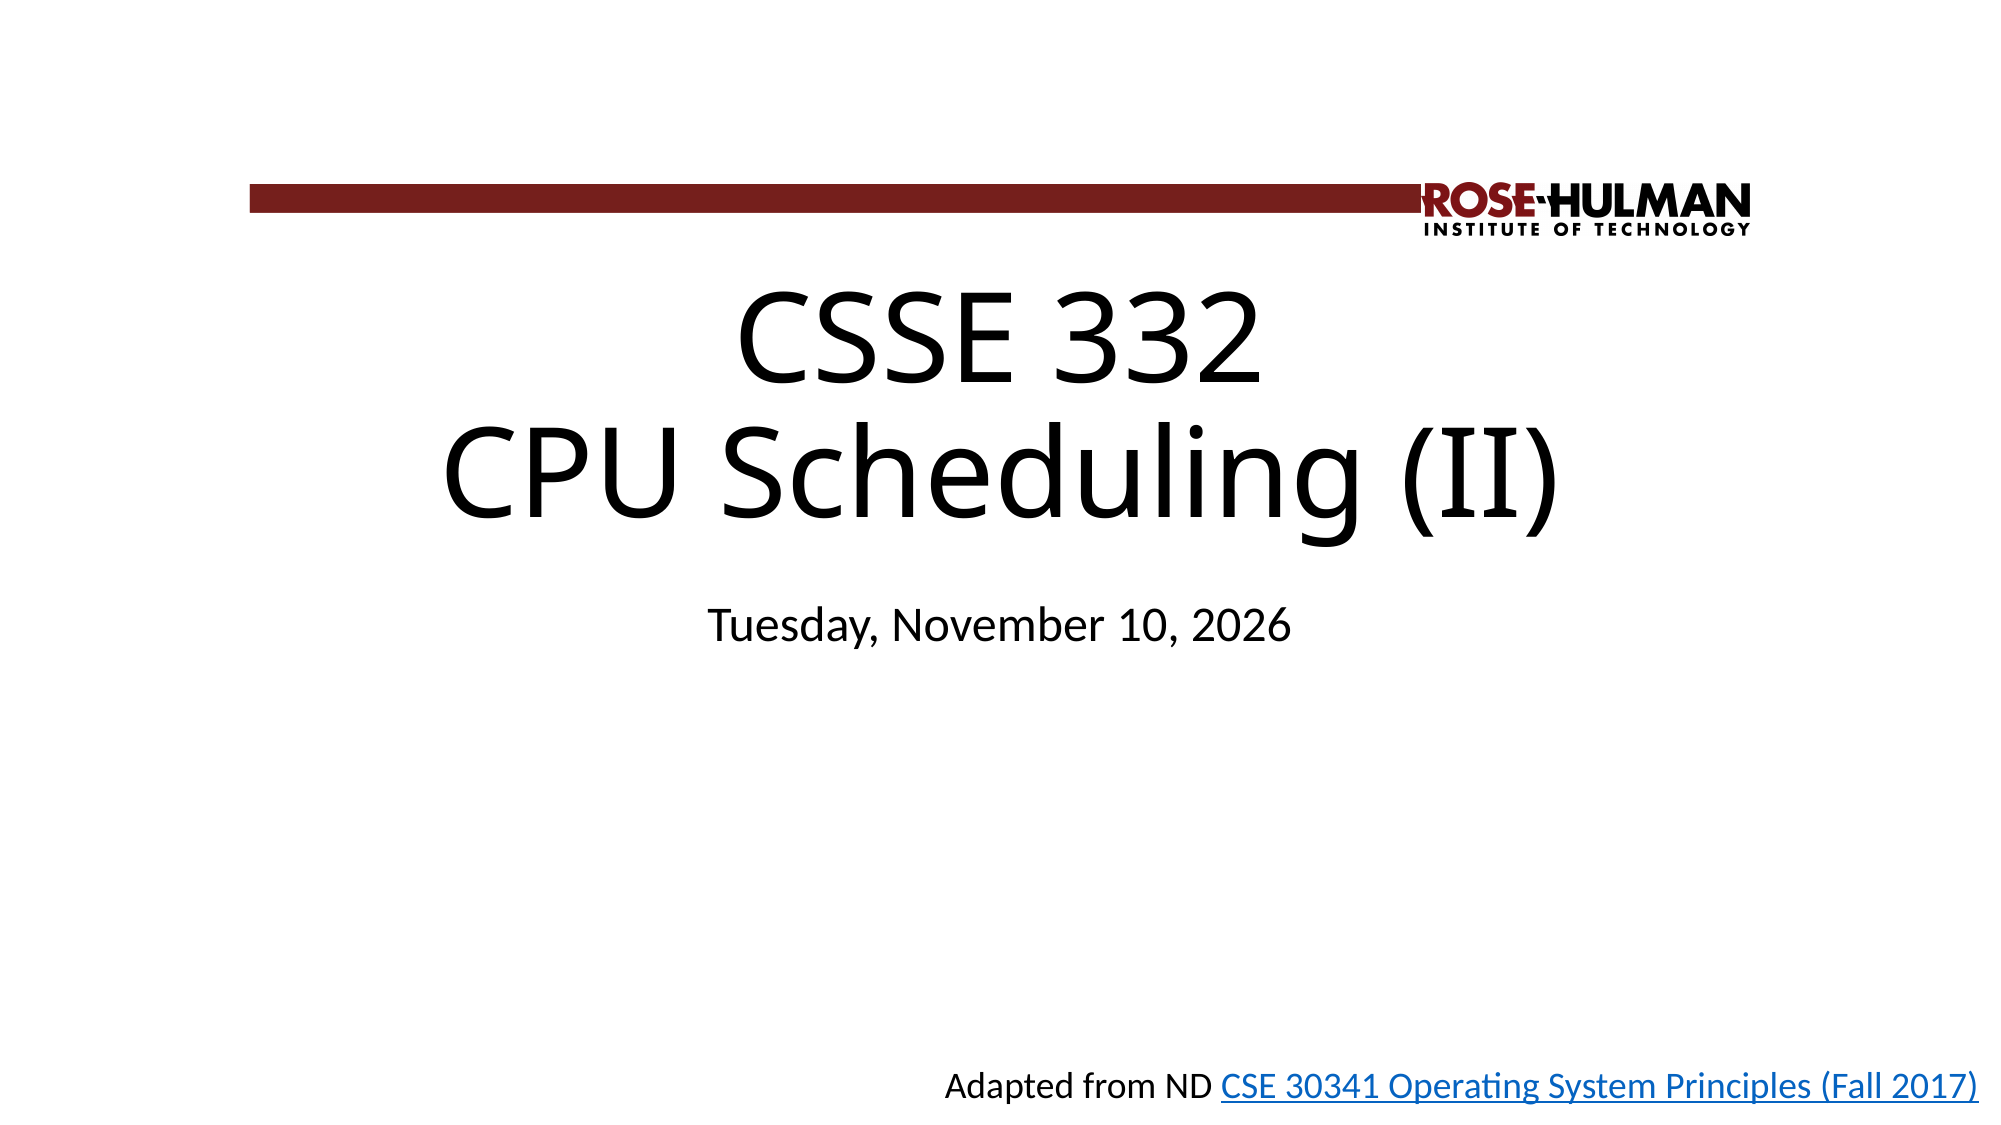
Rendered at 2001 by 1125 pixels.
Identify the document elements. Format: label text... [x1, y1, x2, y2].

subtitle Tuesday, March 31, 2020 [249, 590, 1750, 863]
title CSSE 332 CPU Scheduling (II) [204, 160, 1796, 553]
text_box Adapted from ND CSE 30341 Operating System Principles (Fall 2017) [929, 1053, 1994, 1125]
